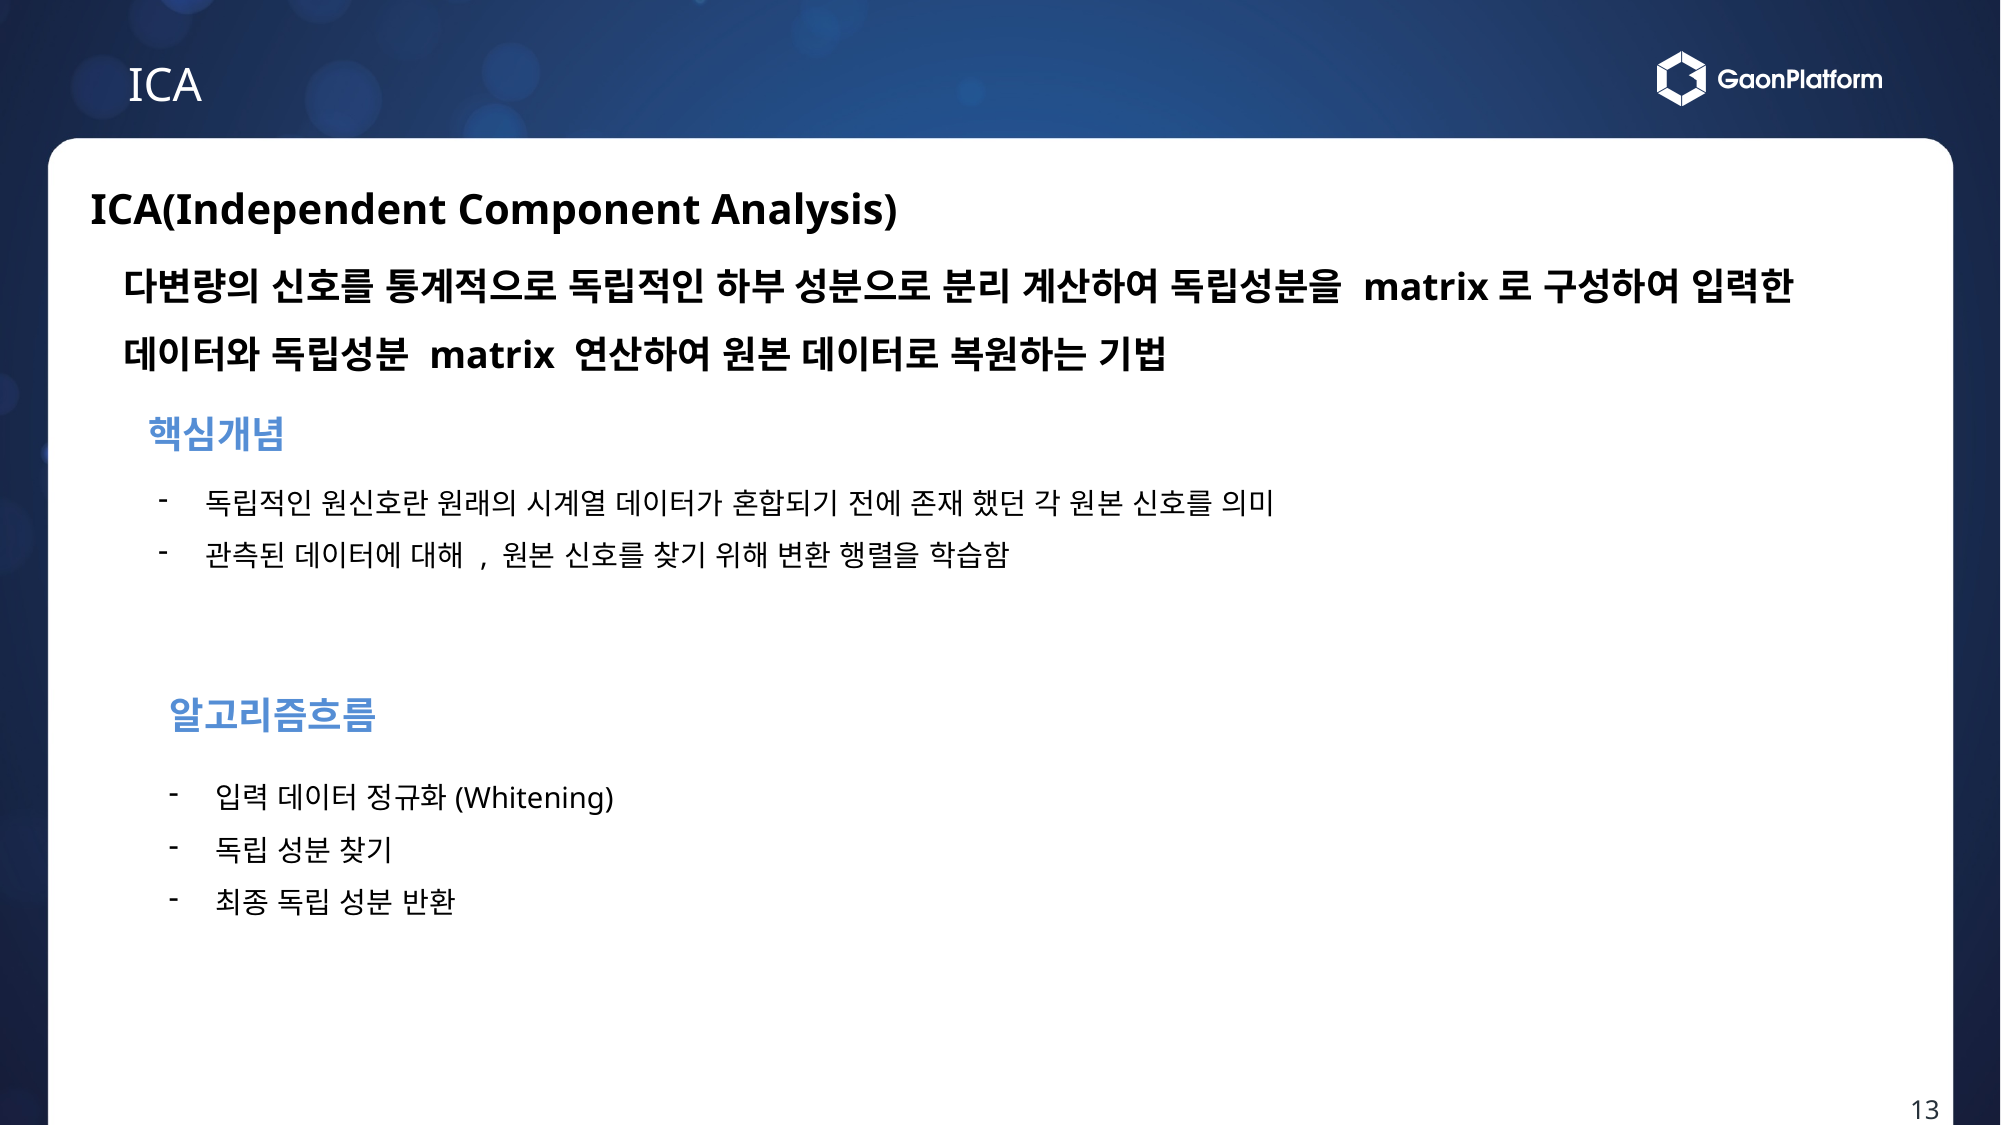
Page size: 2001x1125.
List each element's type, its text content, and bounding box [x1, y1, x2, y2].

text_box ICA(Independent Component Analysis) [75, 175, 913, 241]
text_box 독립적인 원신호란 원래의 시계열 데이터가 혼합되기 전에 존재 했던 각 원본 신호를 의미 관측된 데이터에 대해 , 원본 신호를 찾기 위해 변환 행렬을 학습함 [143, 460, 1885, 580]
text_box 다변량의 신호를 통계적으로 독립적인 하부 성분으로 분리 계산하여 독립성분을 matrix로 구성하여 입력한 데이터와 독립성분 matrix 연산하여 원본 데이터로 복원하는 기법 [108, 233, 2000, 383]
text_box 입력 데이터 정규화(Whitening) 독립 성분 찾기 최종 독립 성분 반환 [153, 754, 1895, 980]
text_box ICA [113, 48, 217, 118]
text_box 13 [1855, 1087, 1995, 1125]
text_box 알고리즘흐름 [154, 662, 400, 745]
text_box 핵심개념 [133, 381, 422, 464]
picture [0, 0, 2001, 1125]
